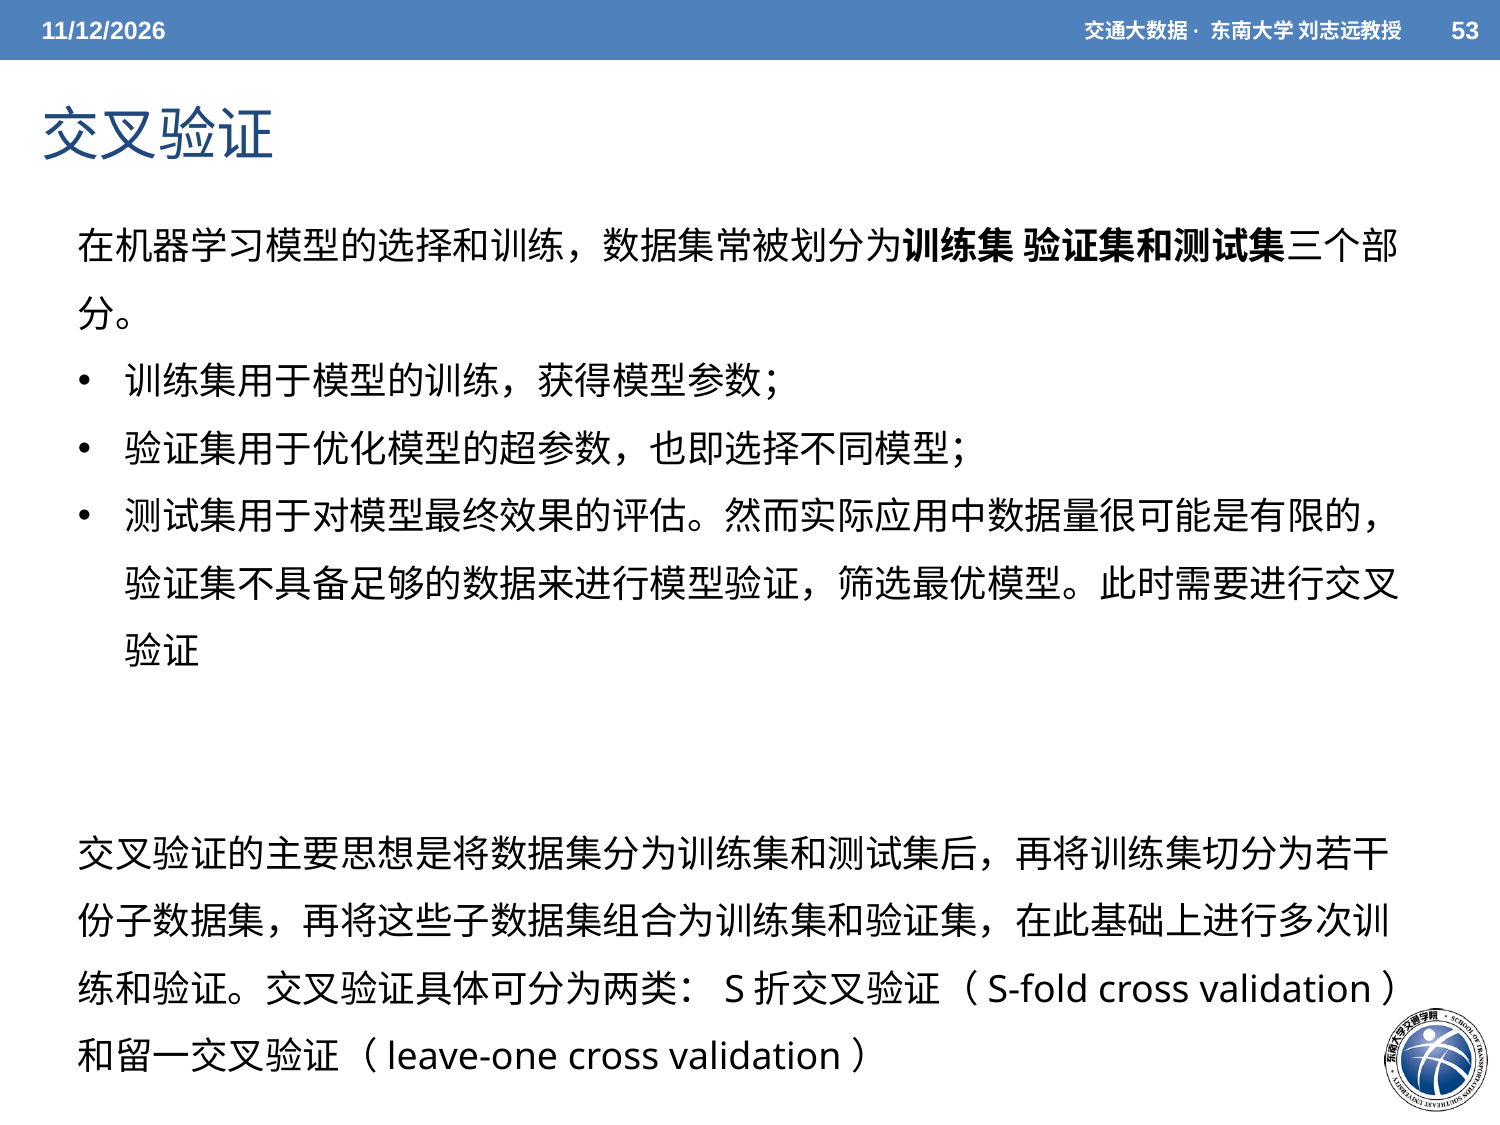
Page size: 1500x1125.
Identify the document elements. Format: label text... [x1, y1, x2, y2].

footer 交通大数据· 东南大学 刘志远教授 [624, 2, 1418, 58]
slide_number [26, 2, 502, 58]
slide_number 53 [1436, 2, 1500, 58]
picture [1384, 1008, 1489, 1112]
text_box 在机器学习模型的选择和训练，数据集常被划分为训练集 验证集和测试集三个部分。 训练集用于模型的训练，获得模型参数； 验证集用于优化模型的超参数，也即选择不同模型； 测试集用于对模型最终效果的评估。然而实际应用中数据量很可能是有限的，验证集不具备足够的数据来进行模型验证，筛选最优模型。此时需要进行交叉验证 交叉验证的主要思想是将数据集分为训练集和测试集后，再将训练集切分为若干份子数据集，再将这些子数据集组合为训练集和验证集，在此基础上进行多次训练和验证。交叉验证具体可分为两类：S折交叉验证（S-fold cross validation）和留一交叉验证（leave-one cross validation） [63, 192, 1437, 1085]
title 交叉验证 [26, 72, 1377, 193]
